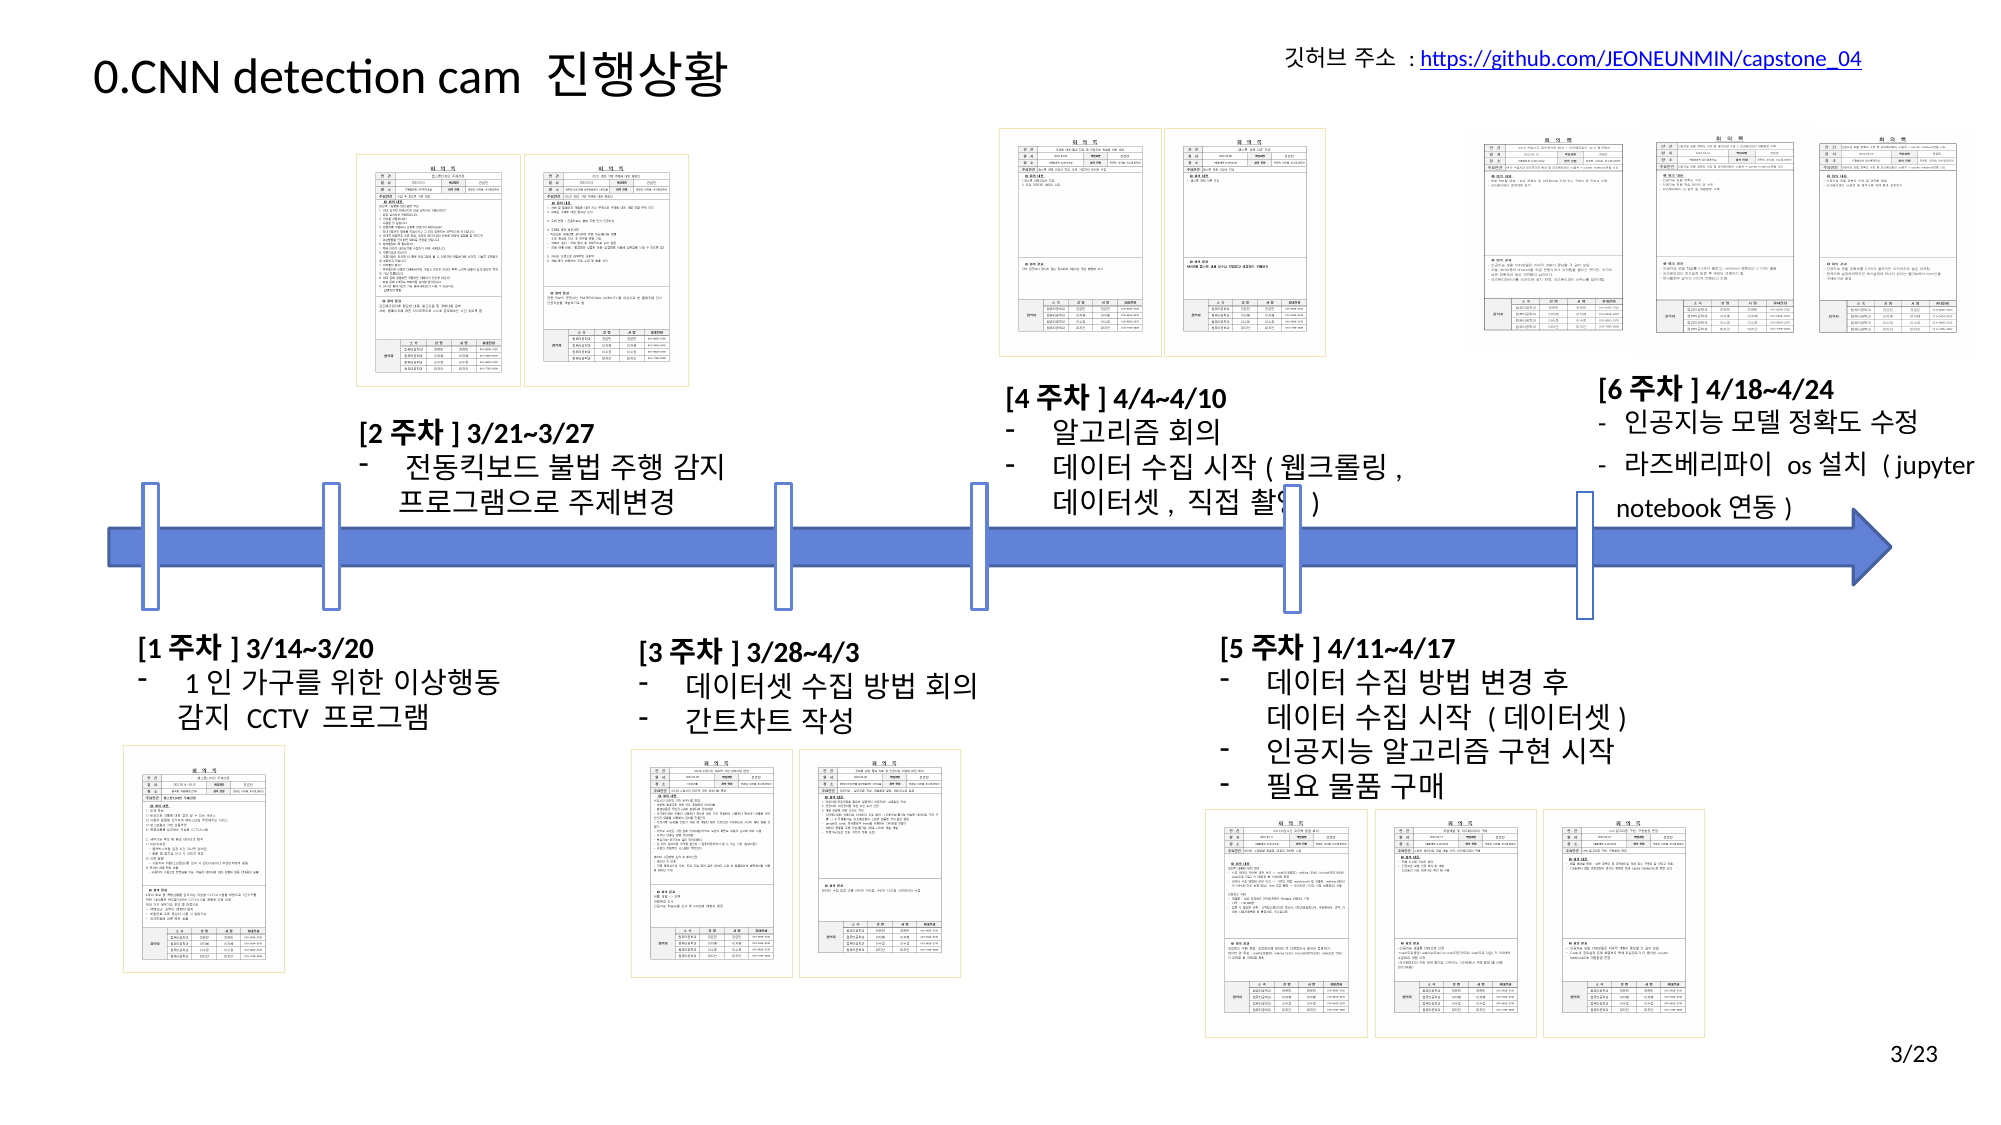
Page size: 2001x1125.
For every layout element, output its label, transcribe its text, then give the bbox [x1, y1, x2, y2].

text_box [970, 482, 989, 611]
text_box [322, 482, 341, 611]
text_box [2주차] 3/21~3/27 전동킥보드 불법 주행 감지 프로그램으로 주제변경 [343, 407, 832, 527]
text_box [4주차] 4/4~4/10 알고리즘 회의 데이터 수집 시작(웹크롤링, 데이터셋, 직접 촬영) [990, 372, 1421, 527]
text_box [793, 526, 970, 568]
text_box [989, 526, 1283, 568]
text_box [1593, 530, 1893, 587]
text_box [1283, 484, 1302, 614]
picture [1163, 127, 1327, 357]
picture [1543, 808, 1706, 1038]
picture [631, 748, 794, 978]
picture [1461, 123, 1978, 359]
picture [1205, 808, 1368, 1038]
text_box [5주차] 4/11~4/17 데이터 수집 방법 변경 후 데이터 수집 시작 (데이터셋) 인공지능 알고리즘 구현 시작 필요 물품 구매 [1205, 621, 1658, 809]
text_box [1576, 491, 1593, 619]
text_box [6주차] 4/18~4/24 - 인공지능 모델 정확도 수정 - 라즈베리파이 os설치 ( jupyter notebook연동) [1583, 363, 2000, 530]
text_box 0.CNN detection cam 진행상황 [78, 36, 745, 112]
text_box [141, 482, 160, 611]
picture [524, 154, 690, 388]
text_box [160, 526, 322, 568]
text_box [1주차] 3/14~3/20 1인 가구를 위한 이상행동 감지 CCTV 프로그램 [123, 621, 599, 742]
text_box [341, 526, 774, 568]
text_box [107, 526, 141, 568]
text_box 깃허브 주소 : https://github.com/JEONEUNMIN/capstone_04 [1269, 36, 1961, 79]
picture [999, 127, 1162, 357]
picture [122, 744, 285, 974]
picture [799, 748, 962, 978]
picture [356, 154, 521, 388]
text_box 3/23 [1875, 1030, 1954, 1075]
picture [1374, 808, 1537, 1038]
text_box [1302, 526, 1576, 568]
text_box [3주차] 3/28~4/3 데이터셋 수집 방법 회의 간트차트 작성 [623, 625, 1033, 746]
text_box [774, 482, 793, 611]
